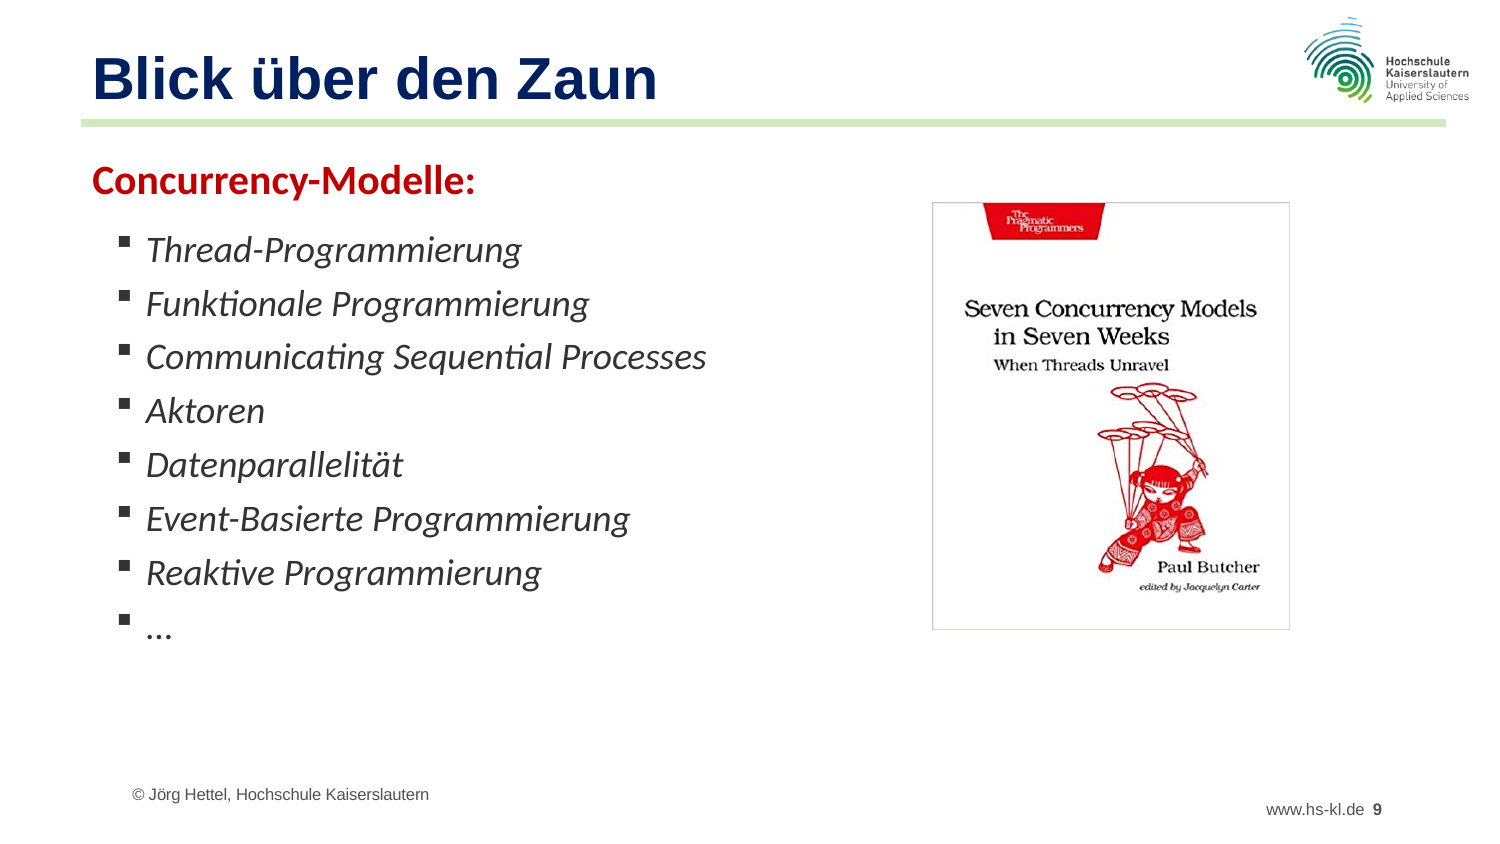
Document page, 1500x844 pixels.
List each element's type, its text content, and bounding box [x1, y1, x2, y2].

picture [932, 202, 1290, 631]
footer © Jörg Hettel, Hochschule Kaiserslautern [117, 782, 662, 805]
list Concurrency-Modelle: Thread-Programmierung Funktionale Programmierung Communicating Sequential Processes Aktoren Datenparallelität Event-Basierte Programmierung Reaktive Programmierung ... [77, 137, 1358, 742]
picture [1304, 17, 1469, 103]
title Blick über den Zaun [77, 41, 1358, 121]
